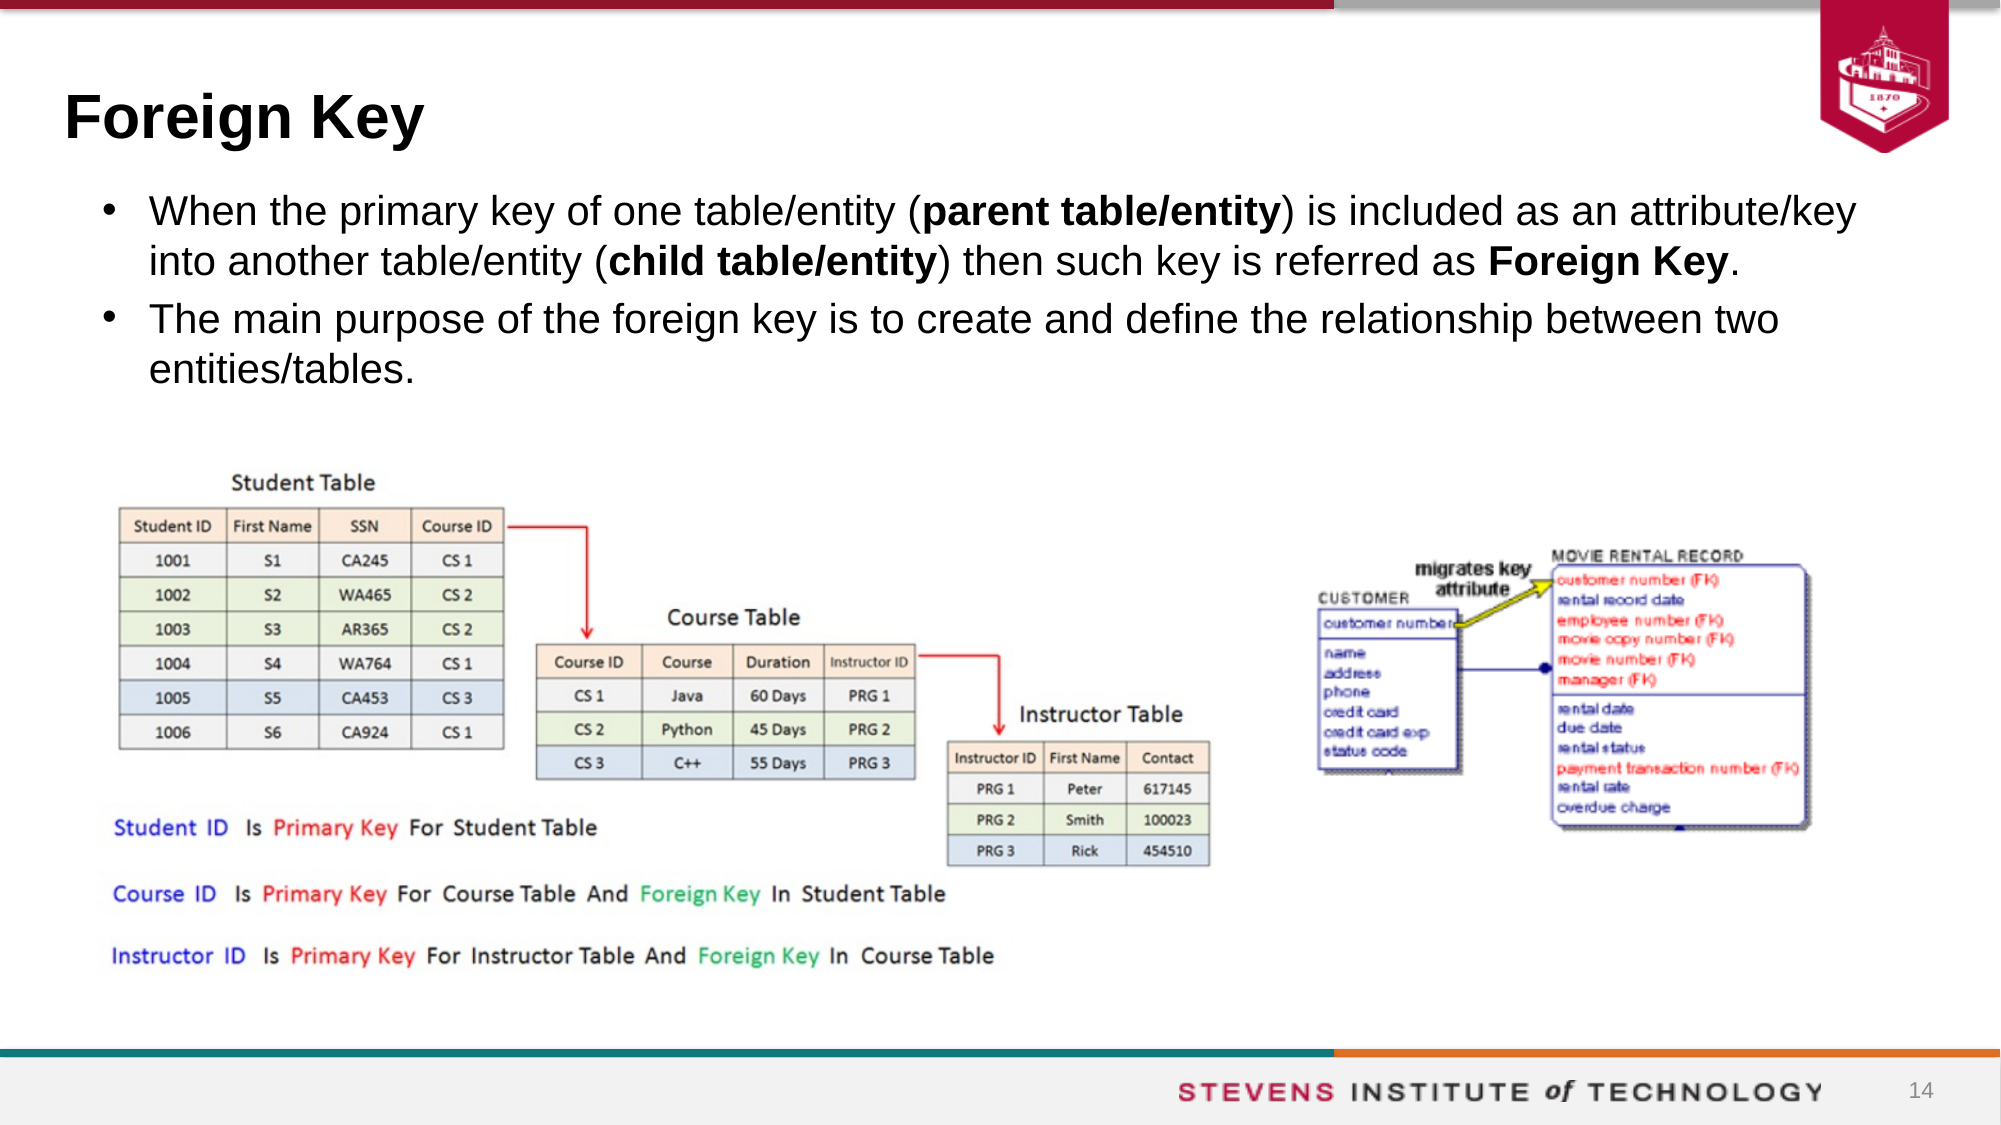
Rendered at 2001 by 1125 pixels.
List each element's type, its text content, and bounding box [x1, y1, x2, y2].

picture [85, 465, 1246, 975]
slide_number 14 [1869, 1059, 1974, 1120]
list When the primary key of one table/entity (parent table/entity) is included as an attribute/key into another table/entity (child table/entity) then such key is referred as Foreign Key. The main purpose of the foreign key is to create and define the relationship between two entities/tables. [49, 176, 1905, 998]
picture [1302, 534, 1876, 846]
title Foreign Key [49, 68, 1647, 177]
